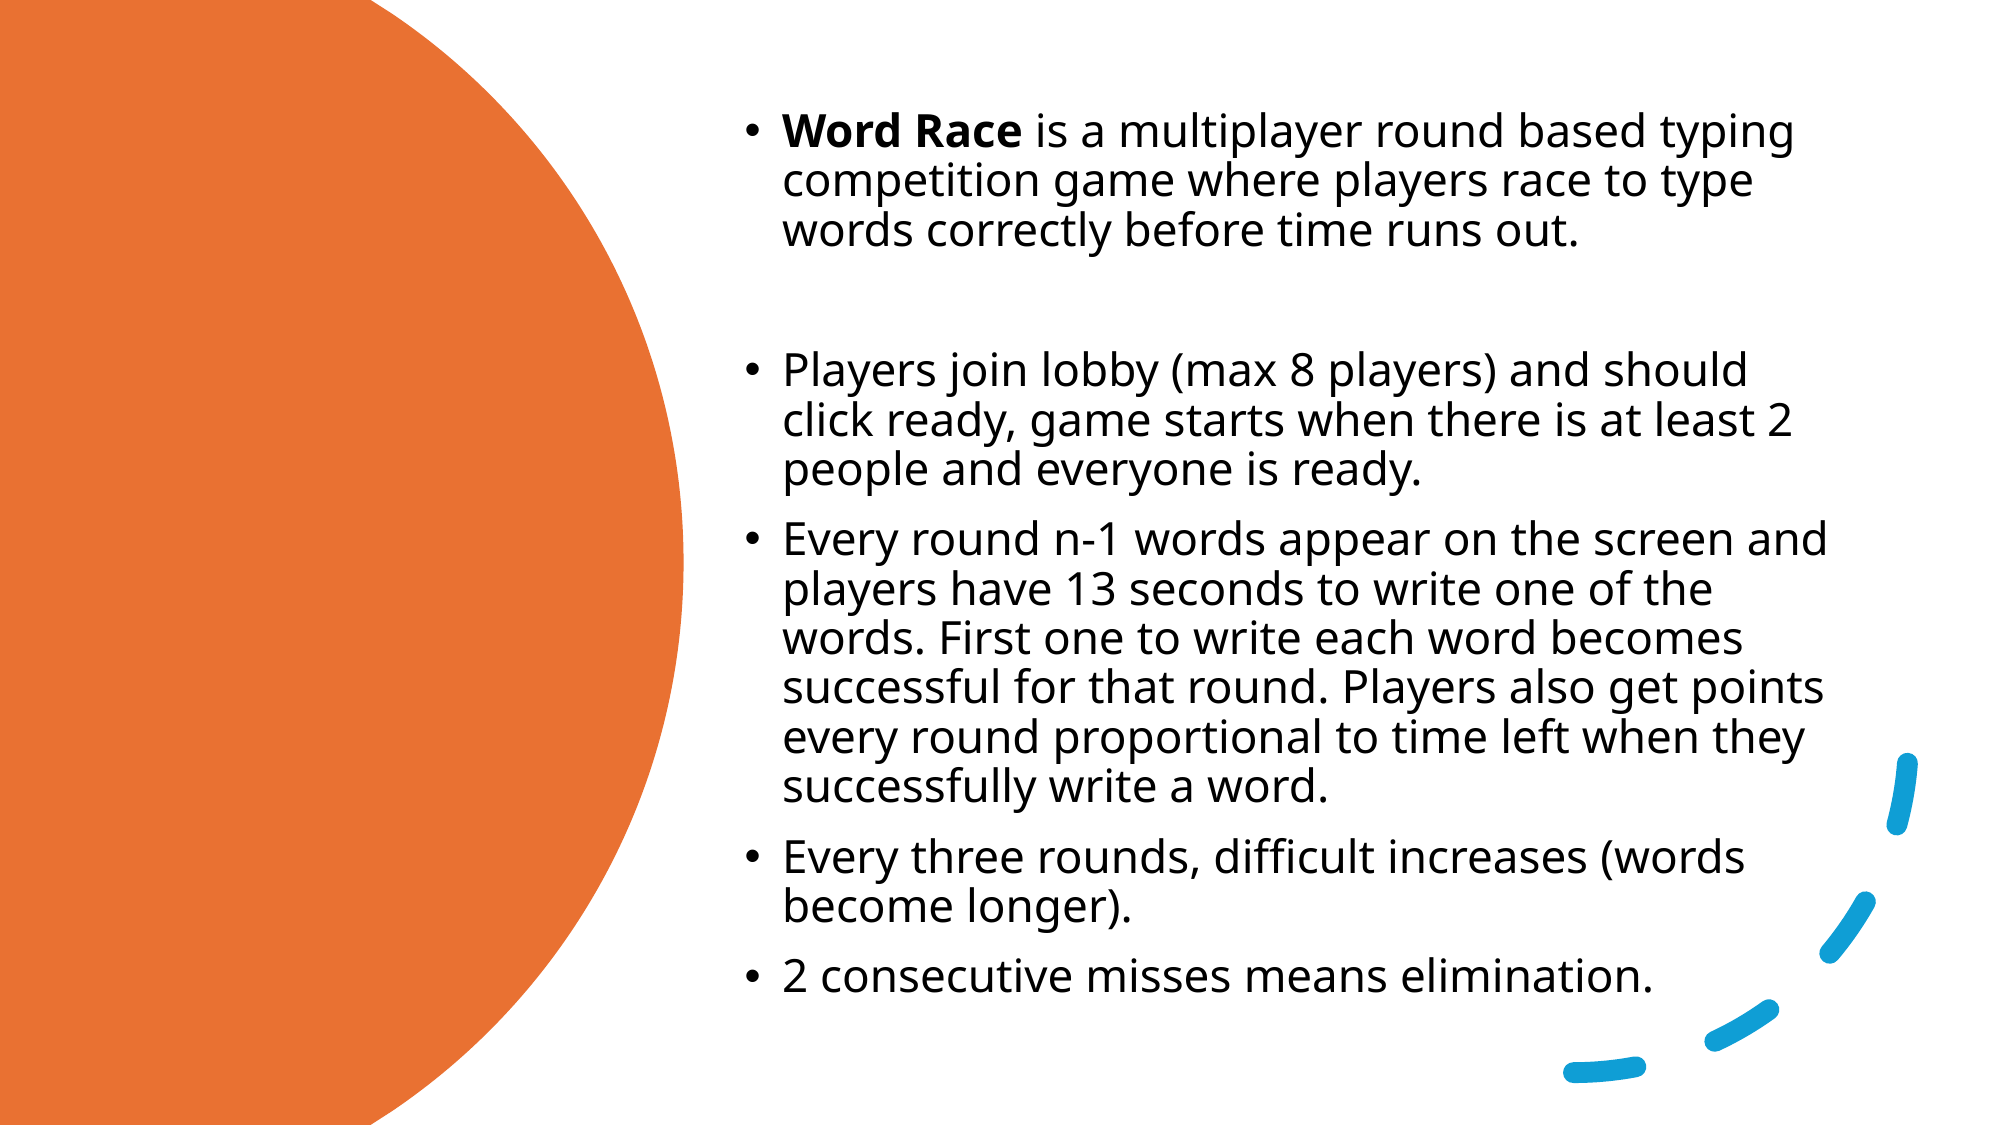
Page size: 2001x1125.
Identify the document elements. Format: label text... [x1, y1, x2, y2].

text_box [1863, 736, 1910, 909]
text_box [1572, 1014, 1763, 1074]
text_box [375, 0, 2000, 1125]
list Word Race is a multiplayer round based typing competition game where players race to type words correctly before time runs out. Players join lobby (max 8 players) and should click ready, game starts when there is at least 2 people and everyone is ready. Every round n-1 words appear on the screen and players have 13 seconds to write one of the words. First one to write each word becomes successful for that round. Players also get points every round proportional to time left when they successfully write a word. Every three rounds, difficult increases (words become longer). 2 consecutive misses means elimination. [729, 97, 1863, 1014]
text_box [0, 0, 686, 1125]
